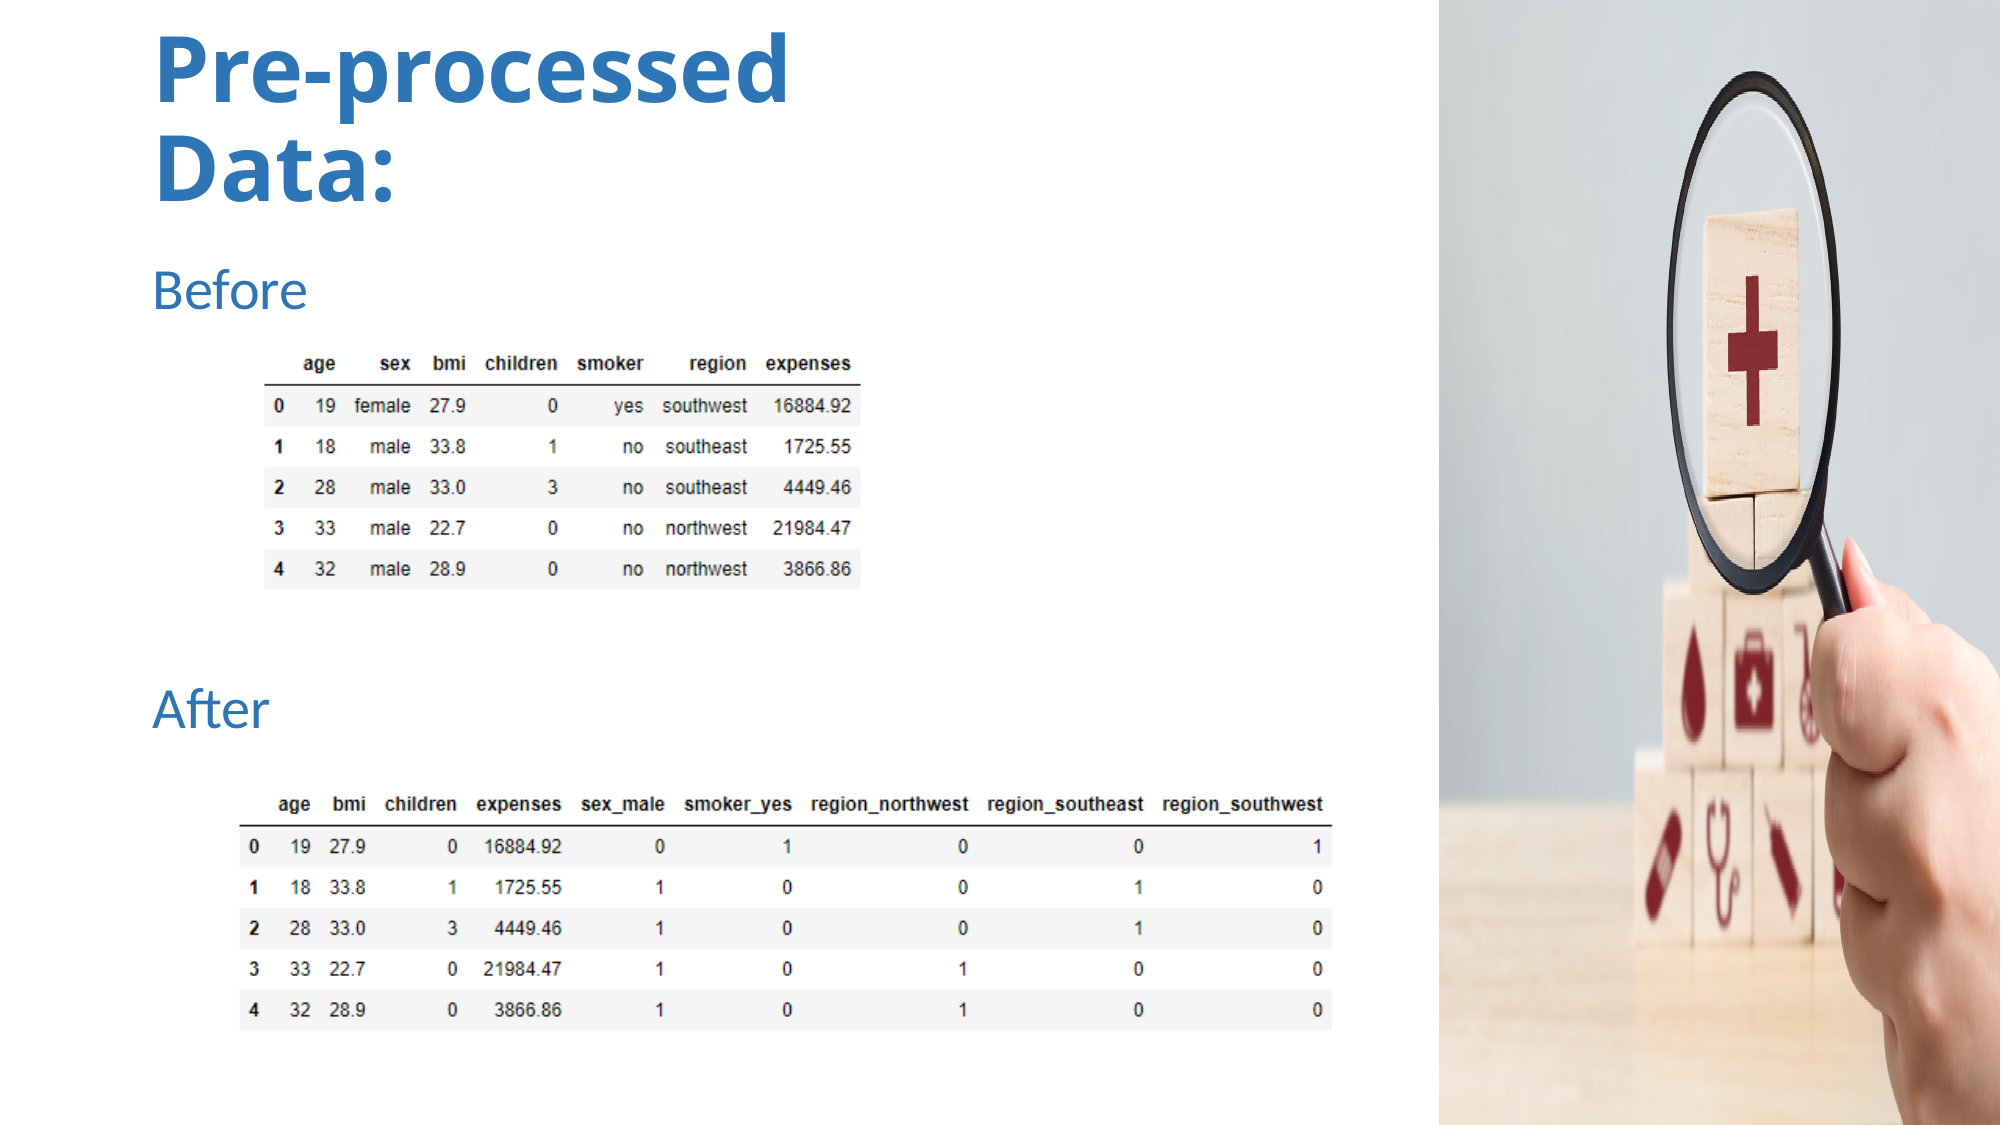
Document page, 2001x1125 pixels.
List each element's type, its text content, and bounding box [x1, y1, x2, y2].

list Before After [137, 252, 988, 1014]
picture [232, 789, 1337, 1042]
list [1439, 0, 2000, 1125]
title Pre-processed Data: [137, 59, 1000, 185]
picture [260, 353, 875, 601]
